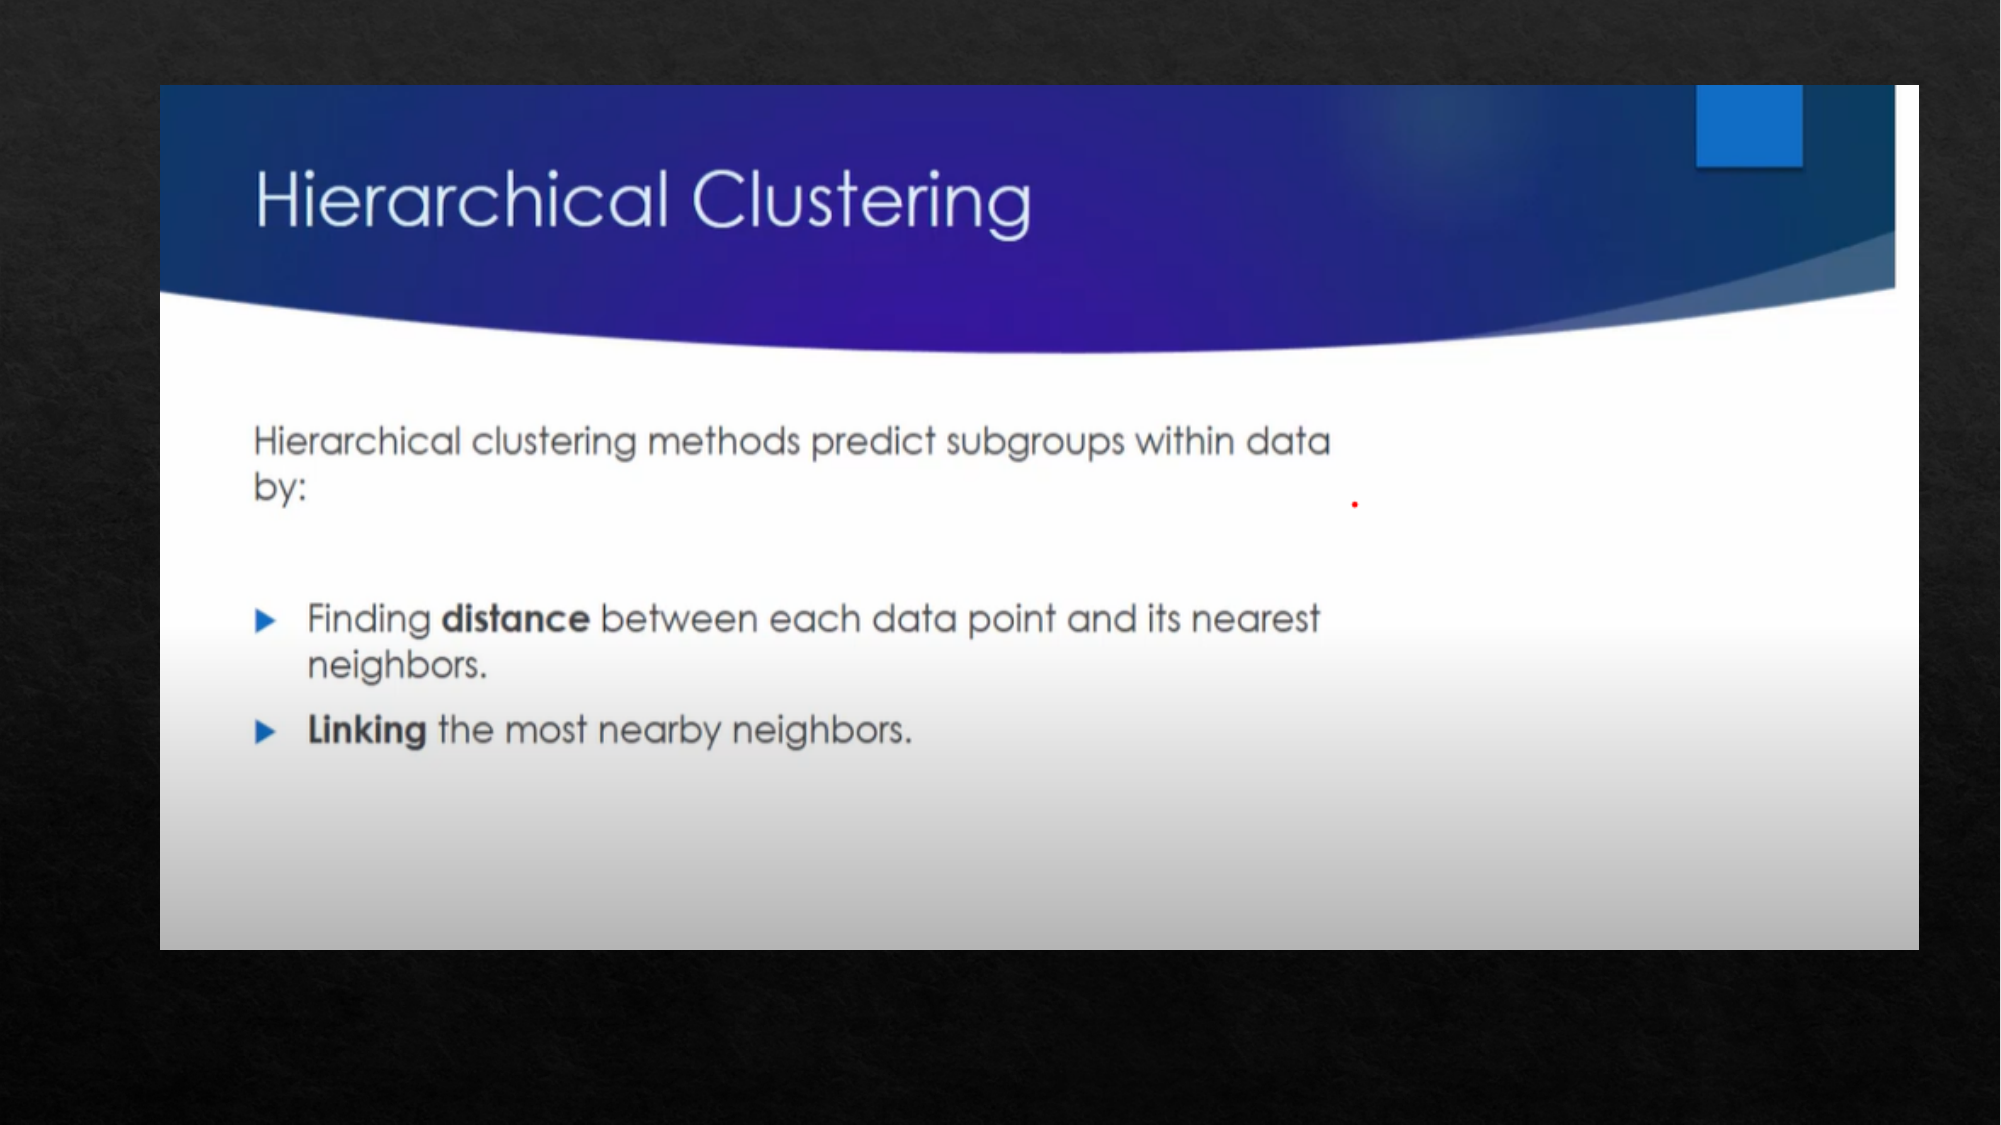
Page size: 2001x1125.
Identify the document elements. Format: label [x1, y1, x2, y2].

picture [159, 85, 1919, 950]
